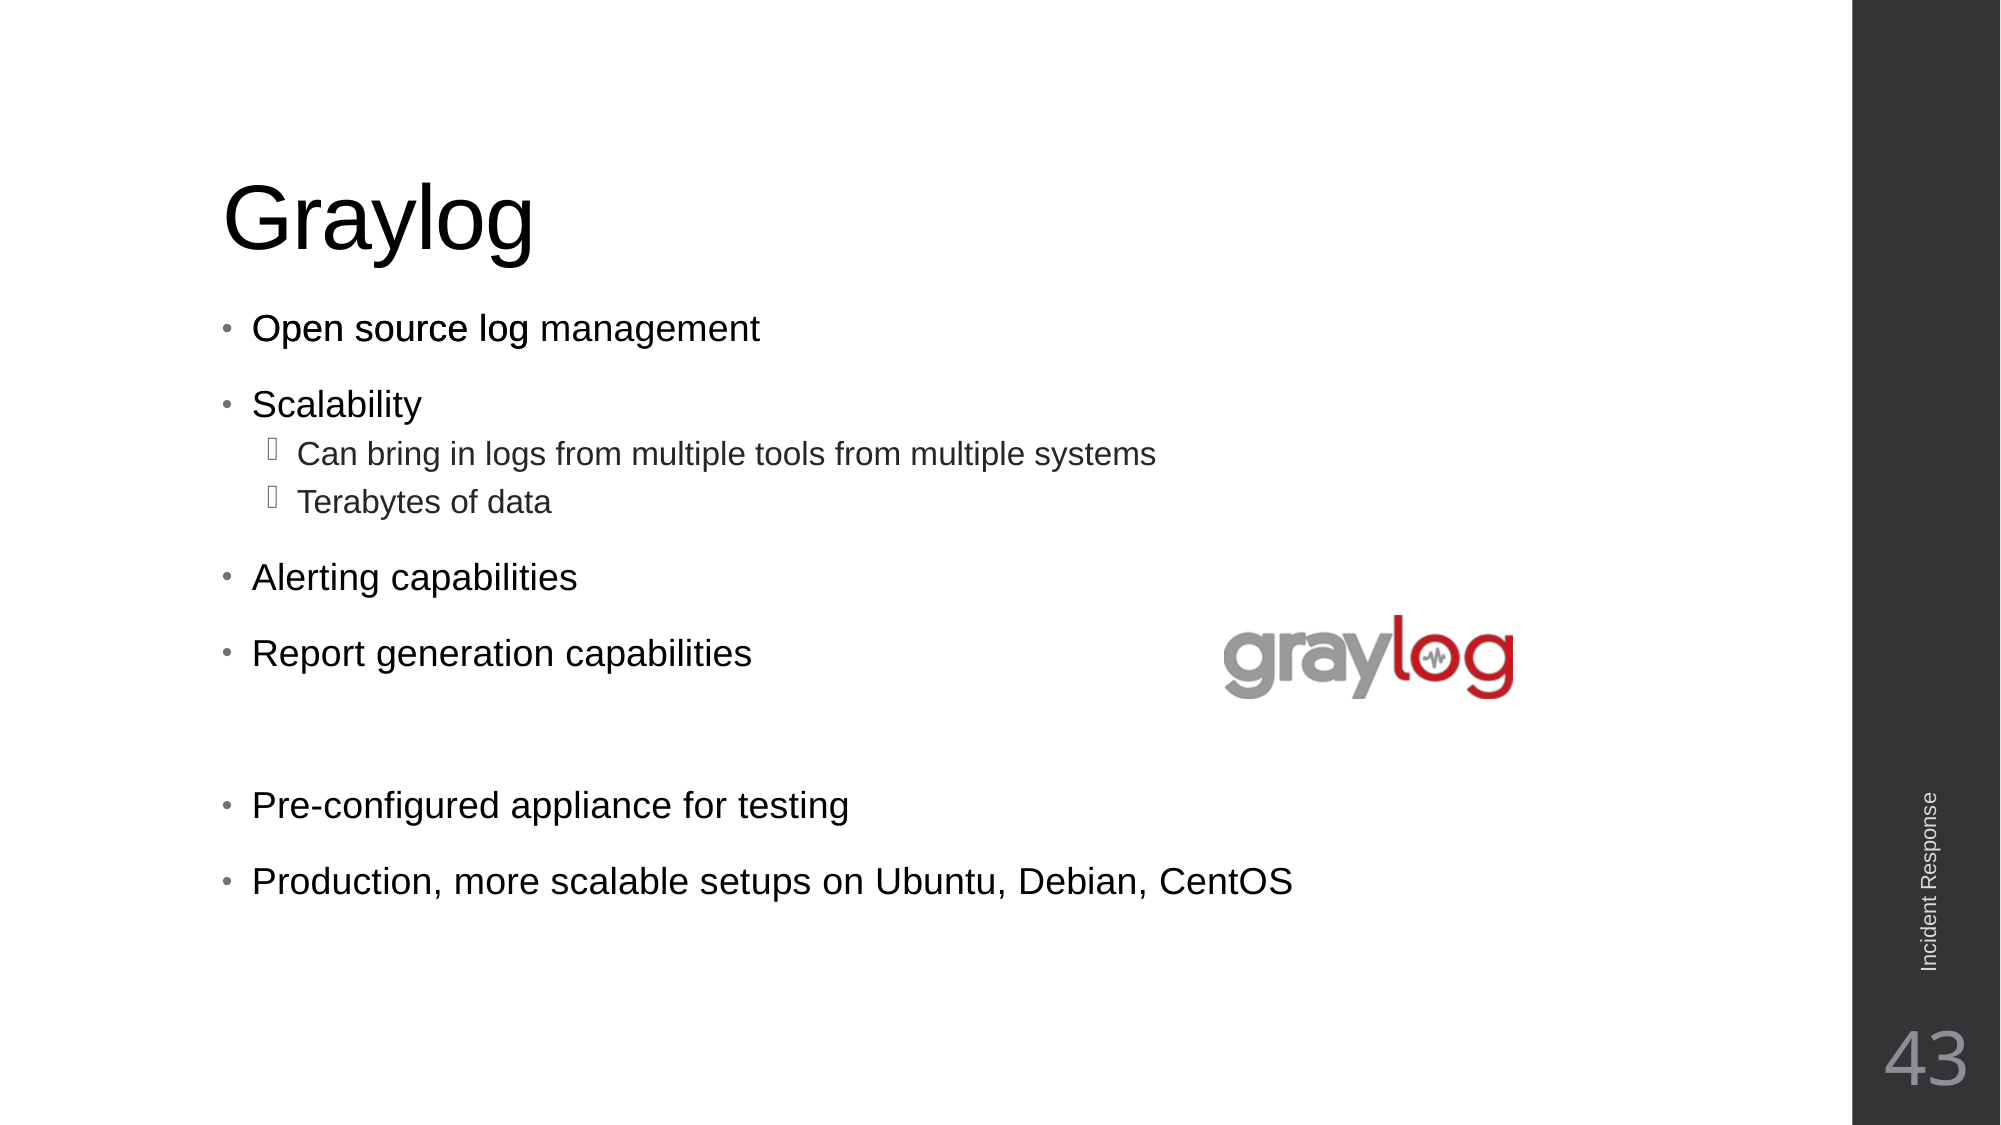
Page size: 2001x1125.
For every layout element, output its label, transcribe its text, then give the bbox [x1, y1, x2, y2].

text_box Open source log management Scalability Can bring in logs from multiple tools from multiple systems Terabytes of data Alerting capabilities Report generation capabilities Pre-configured appliance for testing Production, more scalable setups on Ubuntu, Debian, CentOS [206, 299, 1617, 1014]
picture [1224, 614, 1513, 699]
footer Incident Response [1897, 400, 1958, 988]
slide_number 43 [1852, 1012, 2000, 1110]
title Graylog [206, 60, 1797, 278]
